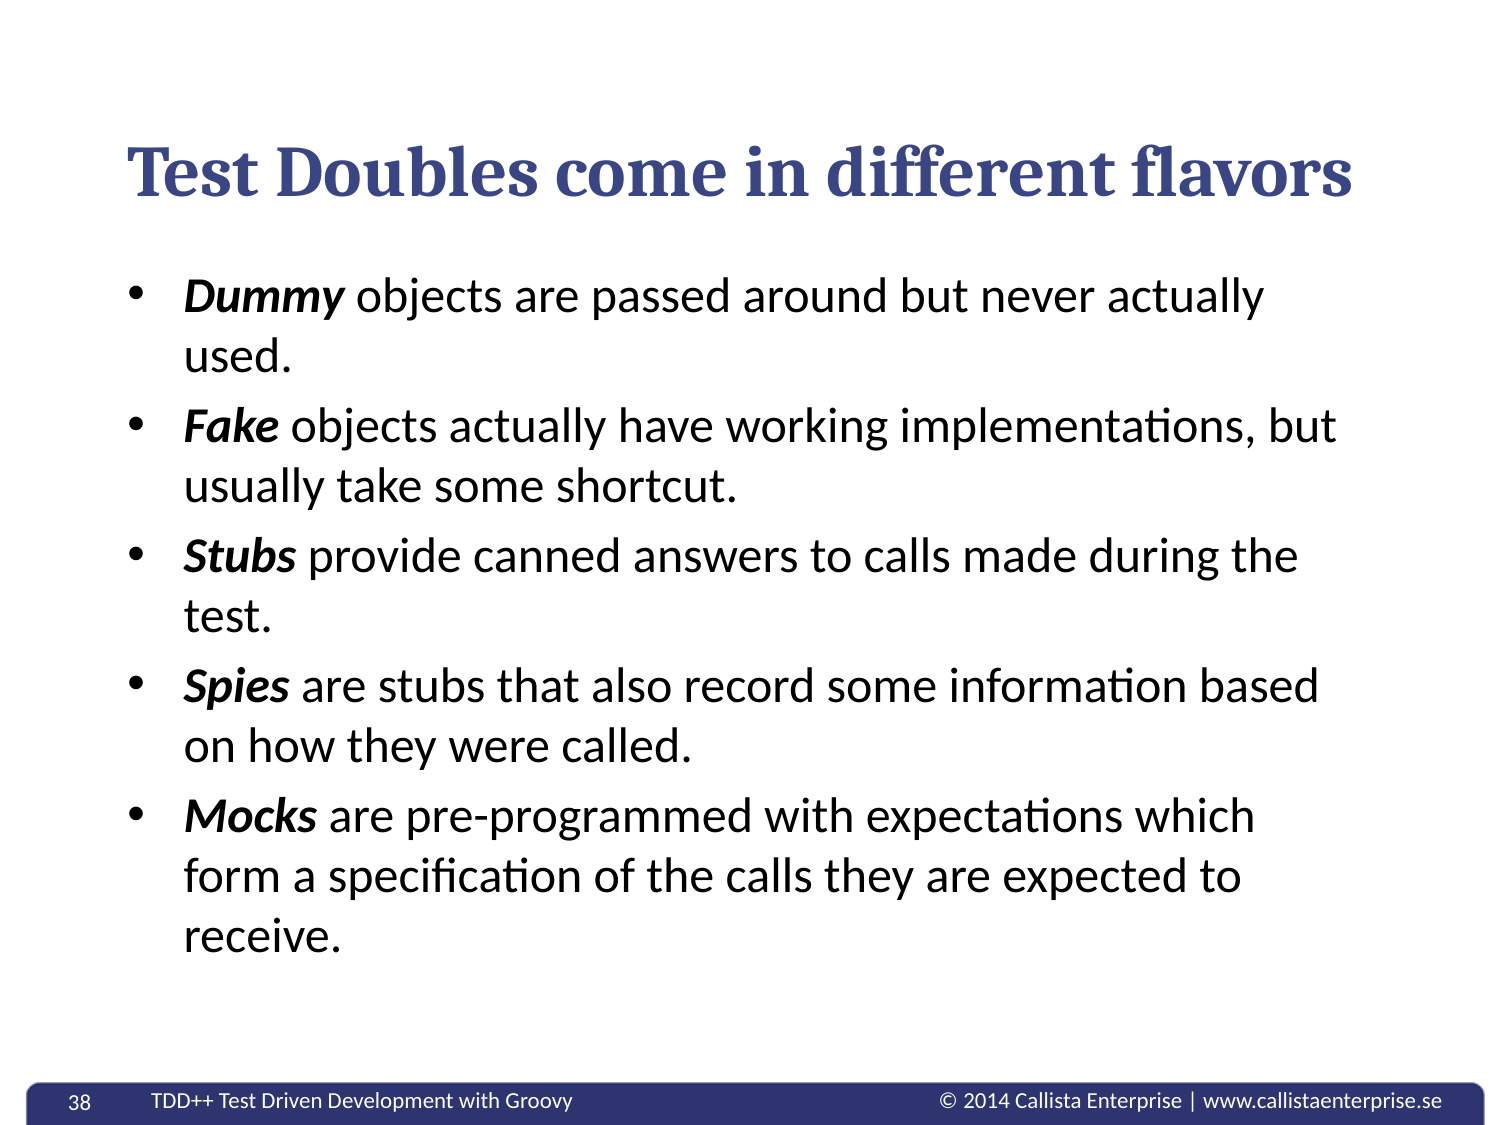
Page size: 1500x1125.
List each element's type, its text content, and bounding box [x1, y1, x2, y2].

picture [0, 0, 1500, 1125]
list Dummy objects are passed around but never actually used. Fake objects actually have working implementations, but usually take some shortcut. Stubs provide canned answers to calls made during the test. Spies are stubs that also record some information based on how they were called. Mocks are pre-programmed with expectations which form a specification of the calls they are expected to receive. [112, 255, 1380, 1024]
title Test Doubles come in different flavors [112, 93, 1388, 219]
